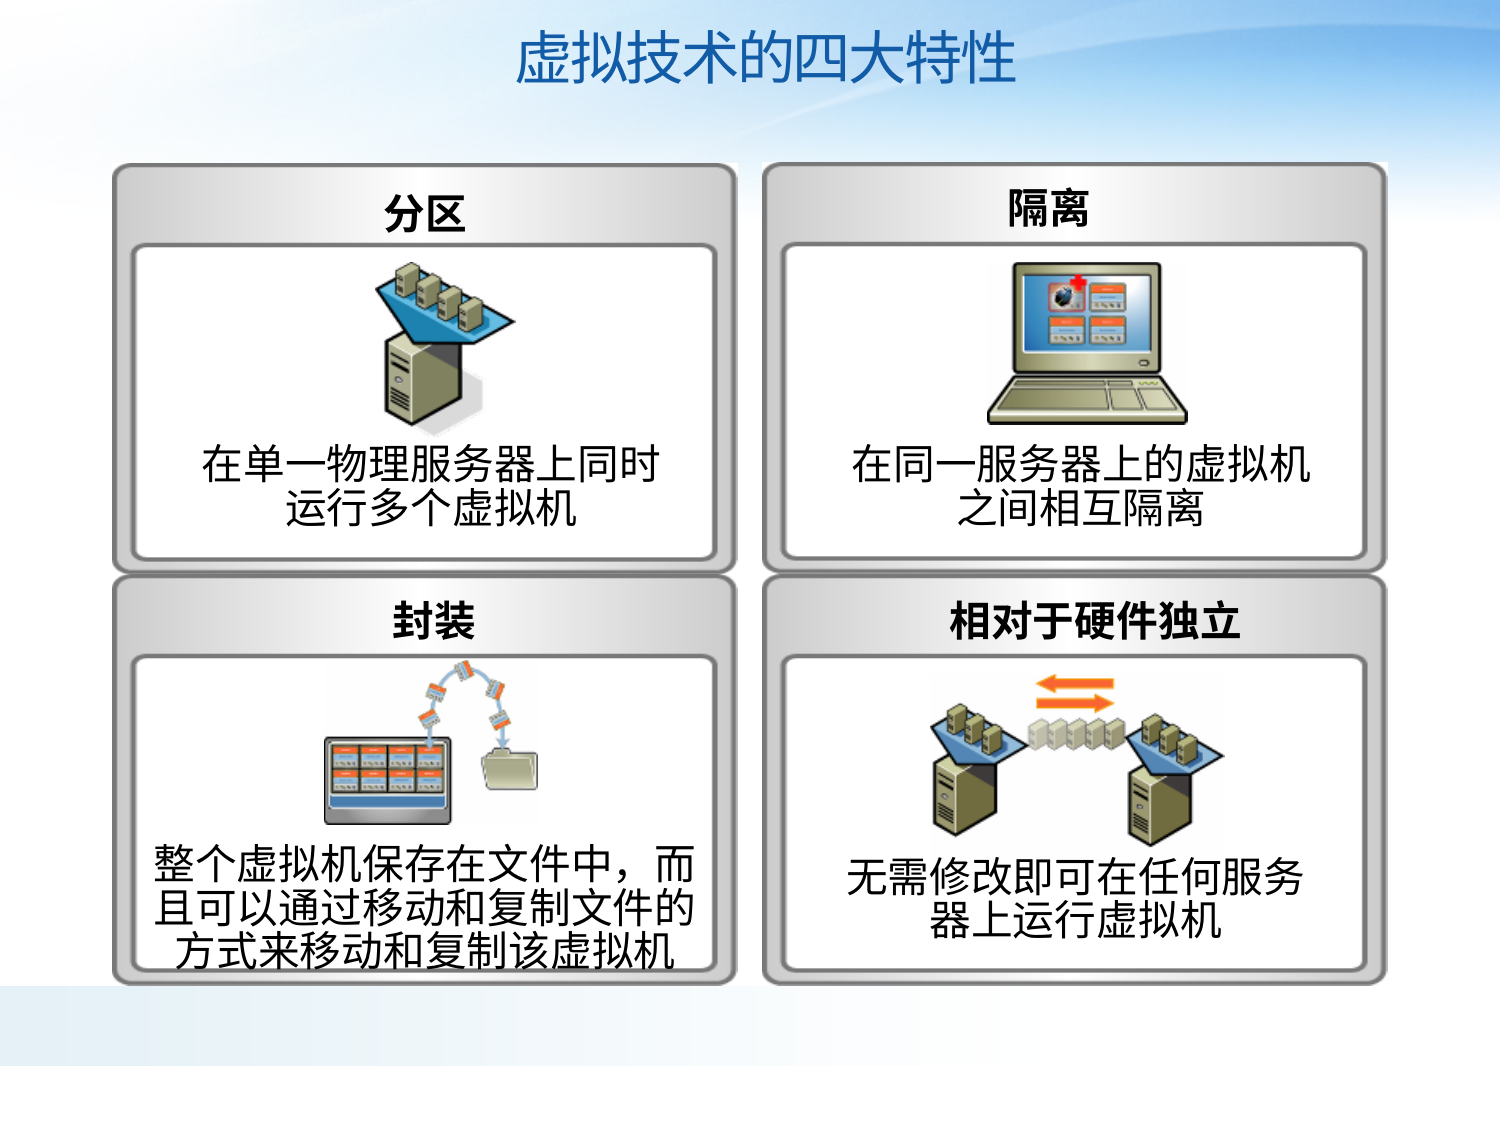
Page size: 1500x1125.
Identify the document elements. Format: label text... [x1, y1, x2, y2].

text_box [112, 574, 738, 987]
title 虚拟技术的四大特性 [50, 12, 1500, 97]
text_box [112, 163, 738, 574]
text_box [762, 162, 1388, 574]
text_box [762, 583, 1388, 987]
picture [0, 0, 1500, 1125]
